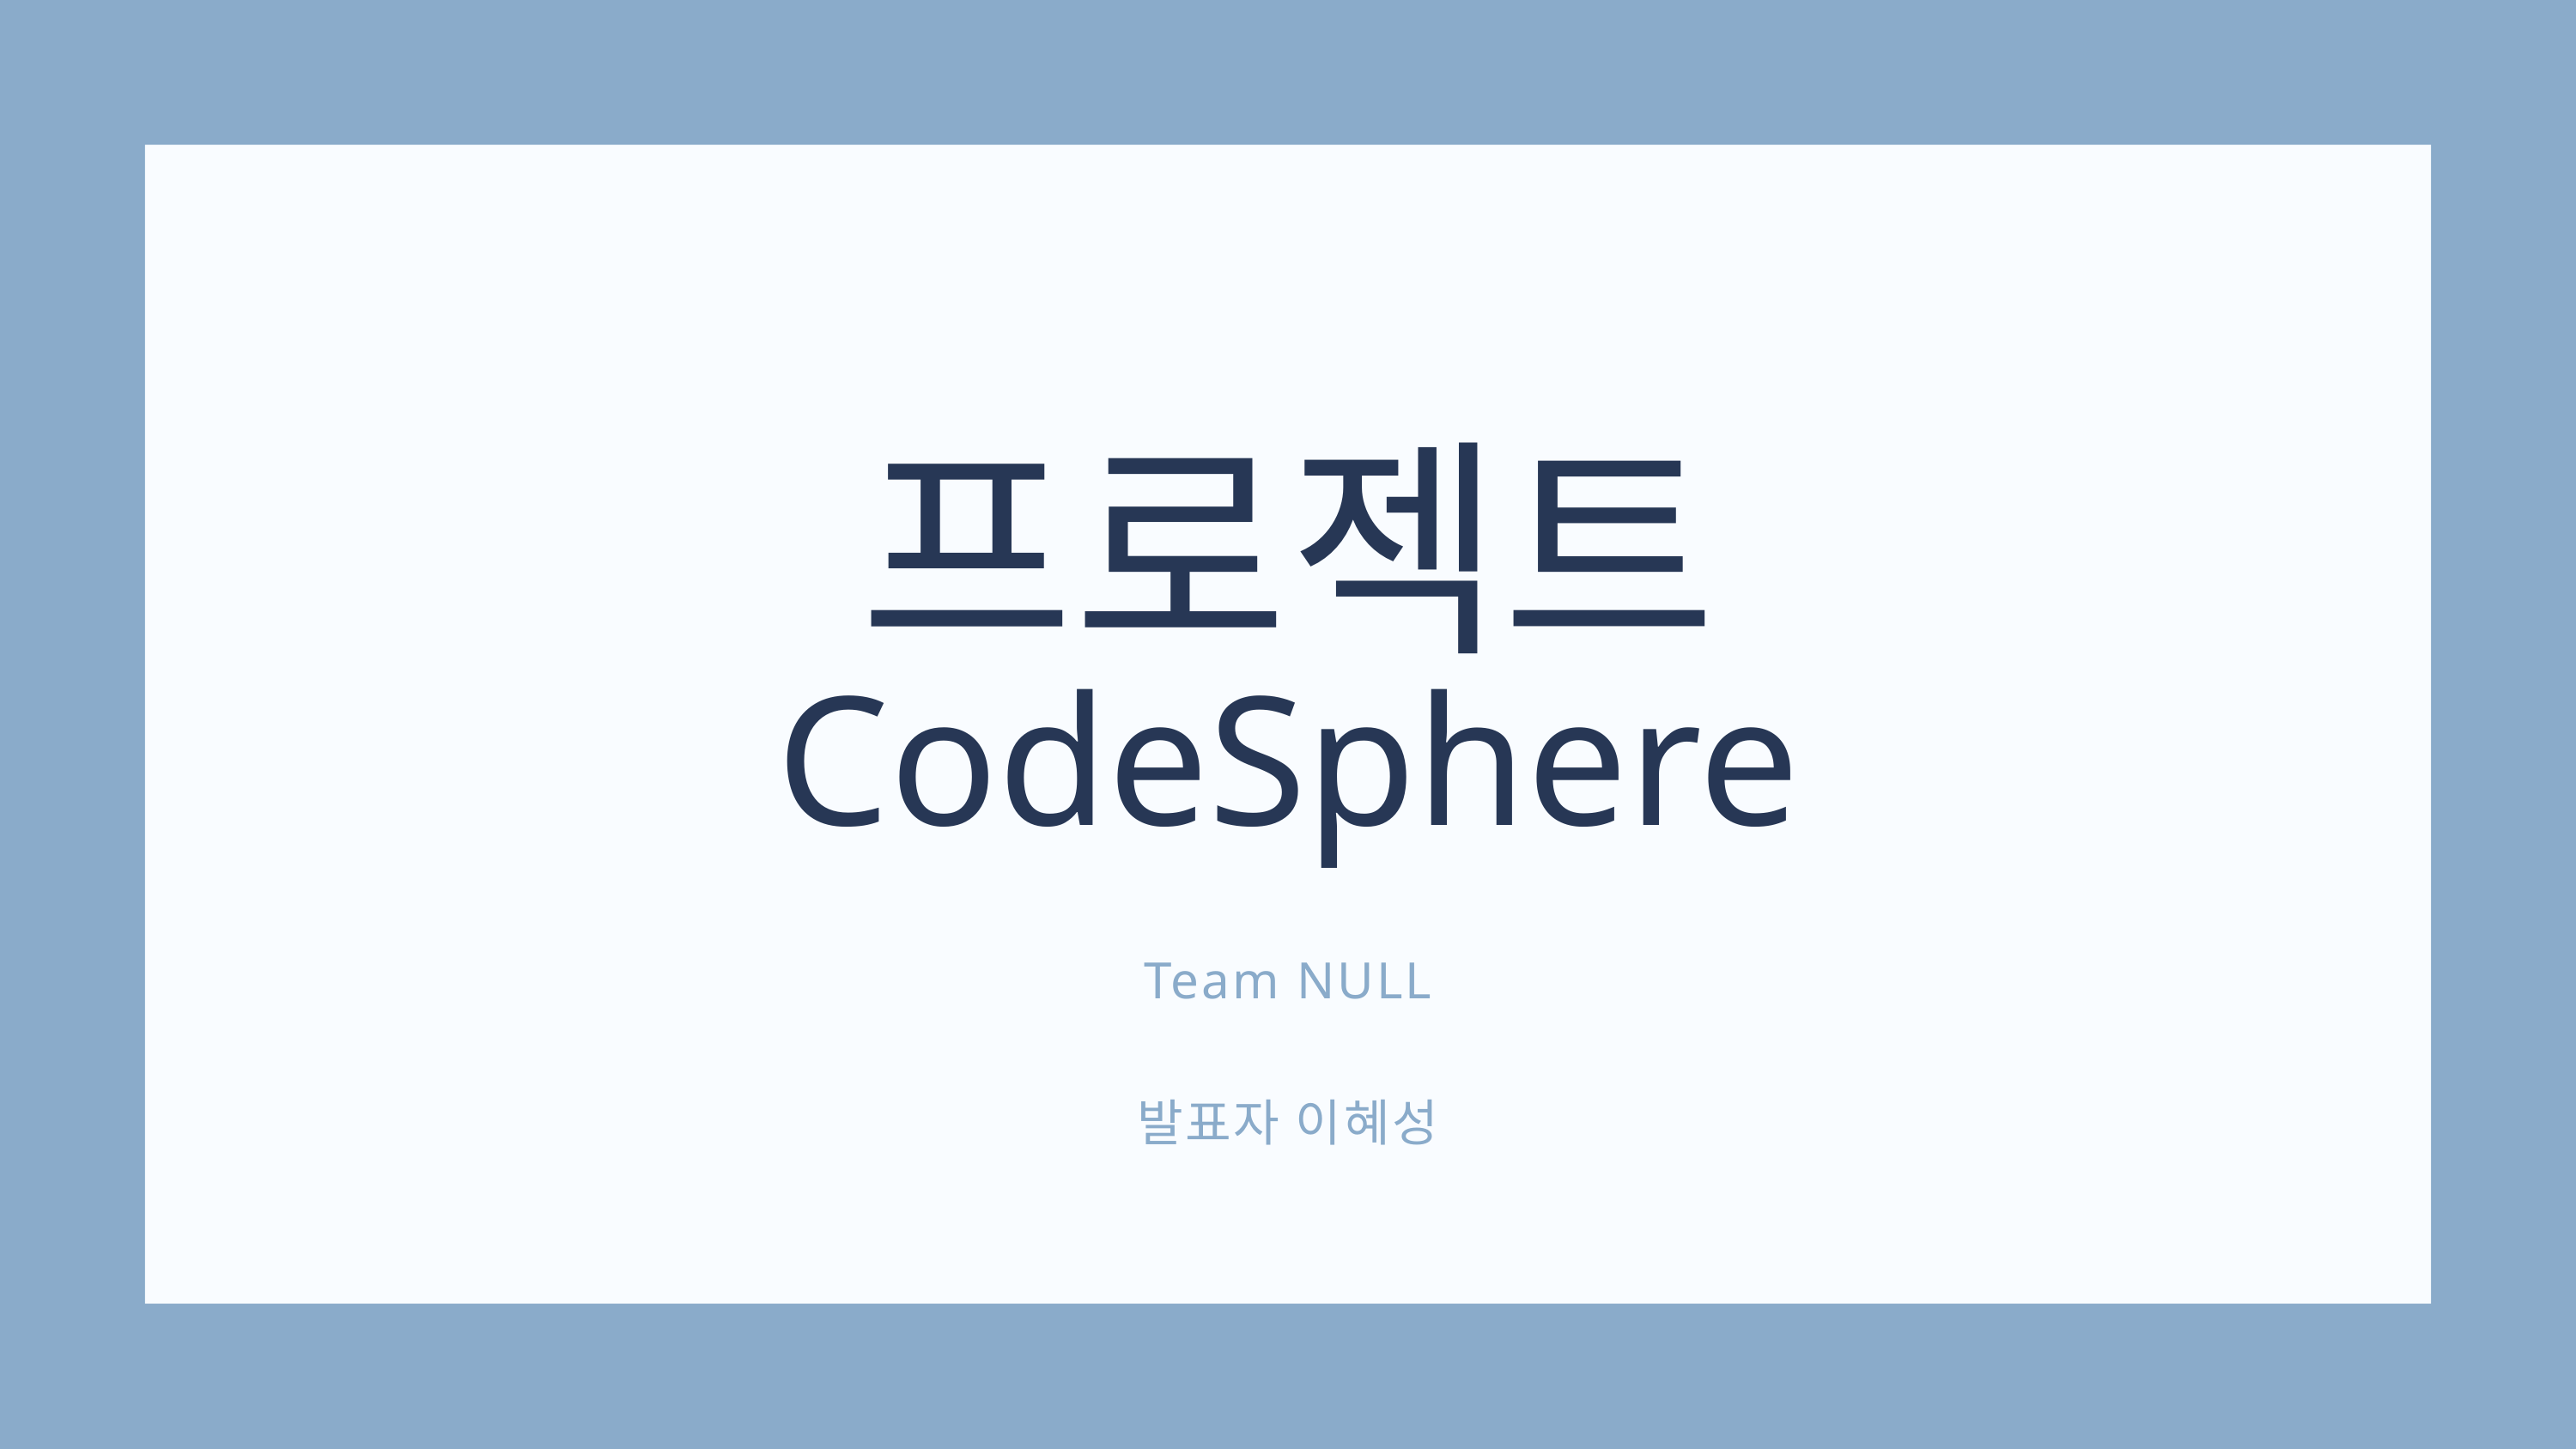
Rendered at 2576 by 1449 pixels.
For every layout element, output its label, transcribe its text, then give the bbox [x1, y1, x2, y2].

text_box 발표자 이혜성 [642, 1081, 1933, 1151]
text_box Team NULL [642, 938, 1933, 1009]
text_box [144, 144, 2432, 1304]
text_box 프로젝트 CodeSphere [261, 449, 2315, 861]
